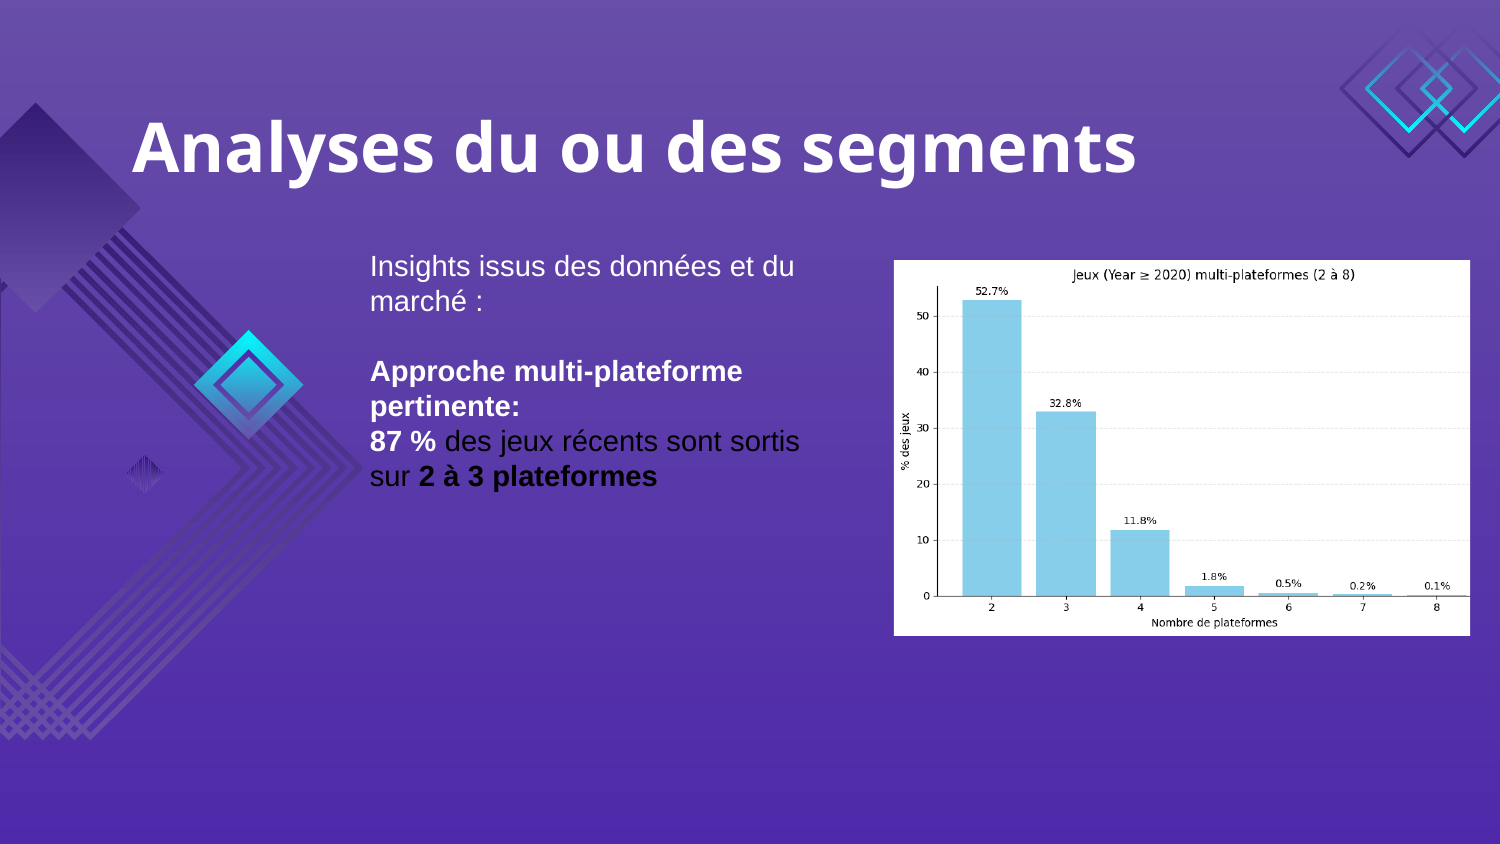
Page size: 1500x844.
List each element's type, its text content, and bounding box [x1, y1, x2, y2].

text_box Insights issus des données et du marché : Approche multi-plateforme pertinente: 87 % des jeux récents sont sortis sur 2 à 3 plateformes [354, 232, 860, 521]
picture [893, 260, 1471, 637]
title Analyses du ou des segments [116, 88, 1383, 183]
